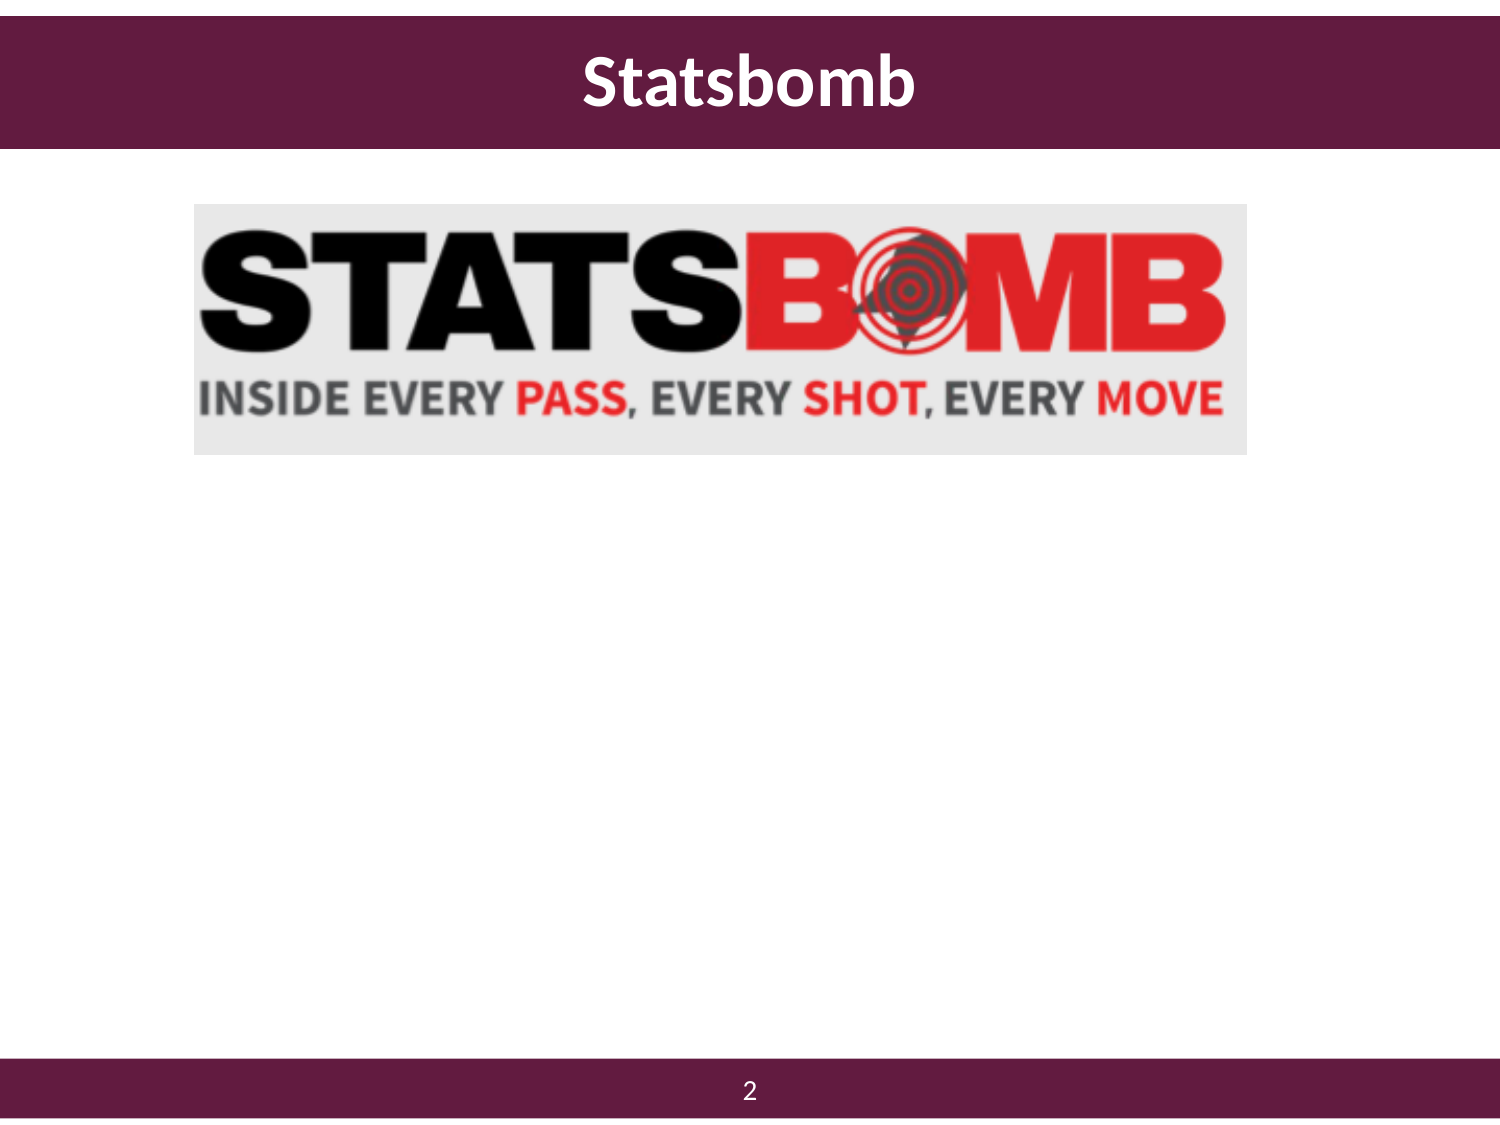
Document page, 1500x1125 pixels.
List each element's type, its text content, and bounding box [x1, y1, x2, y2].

title Statsbomb [0, 16, 1500, 149]
slide_number 1 [0, 1058, 1500, 1119]
text_box https://statsbomb.com https://statsbomb.com/what-we-do/hub/free-data/ http://statsbomb.com/wp-content/uploads/2019/12/Using-StatsBomb-Data-In-R.pdf [41, 208, 1436, 923]
picture [194, 204, 1247, 455]
